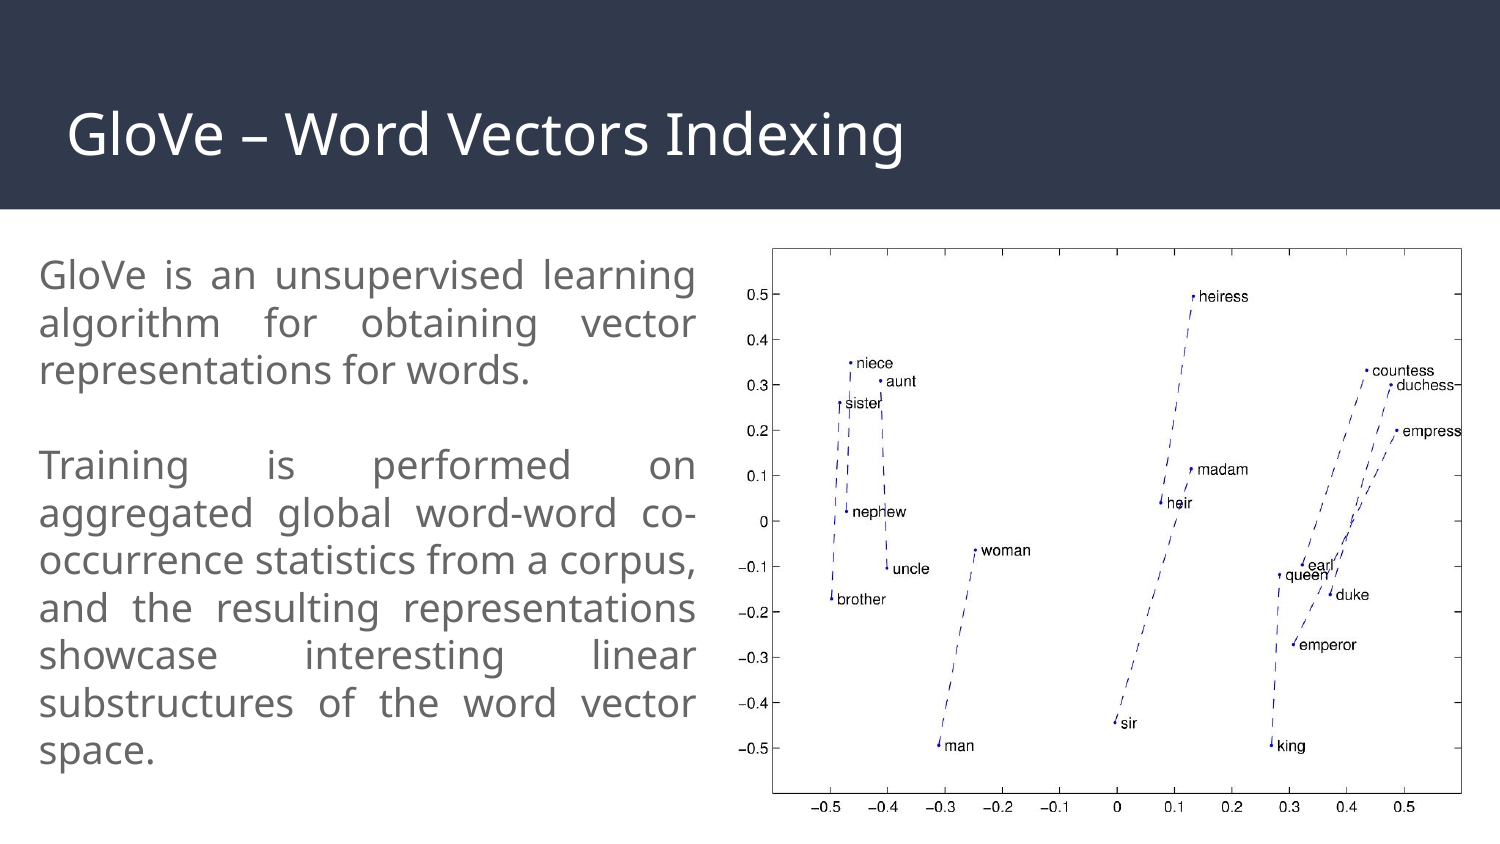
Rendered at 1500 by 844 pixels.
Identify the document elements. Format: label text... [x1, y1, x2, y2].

picture [736, 243, 1471, 812]
title GloVe – Word Vectors Indexing [51, 82, 1449, 185]
text_box GloVe is an unsupervised learning algorithm for obtaining vector representations for words. Training is performed on aggregated global word-word co-occurrence statistics from a corpus, and the resulting representations showcase interesting linear substructures of the word vector space. [23, 235, 713, 819]
